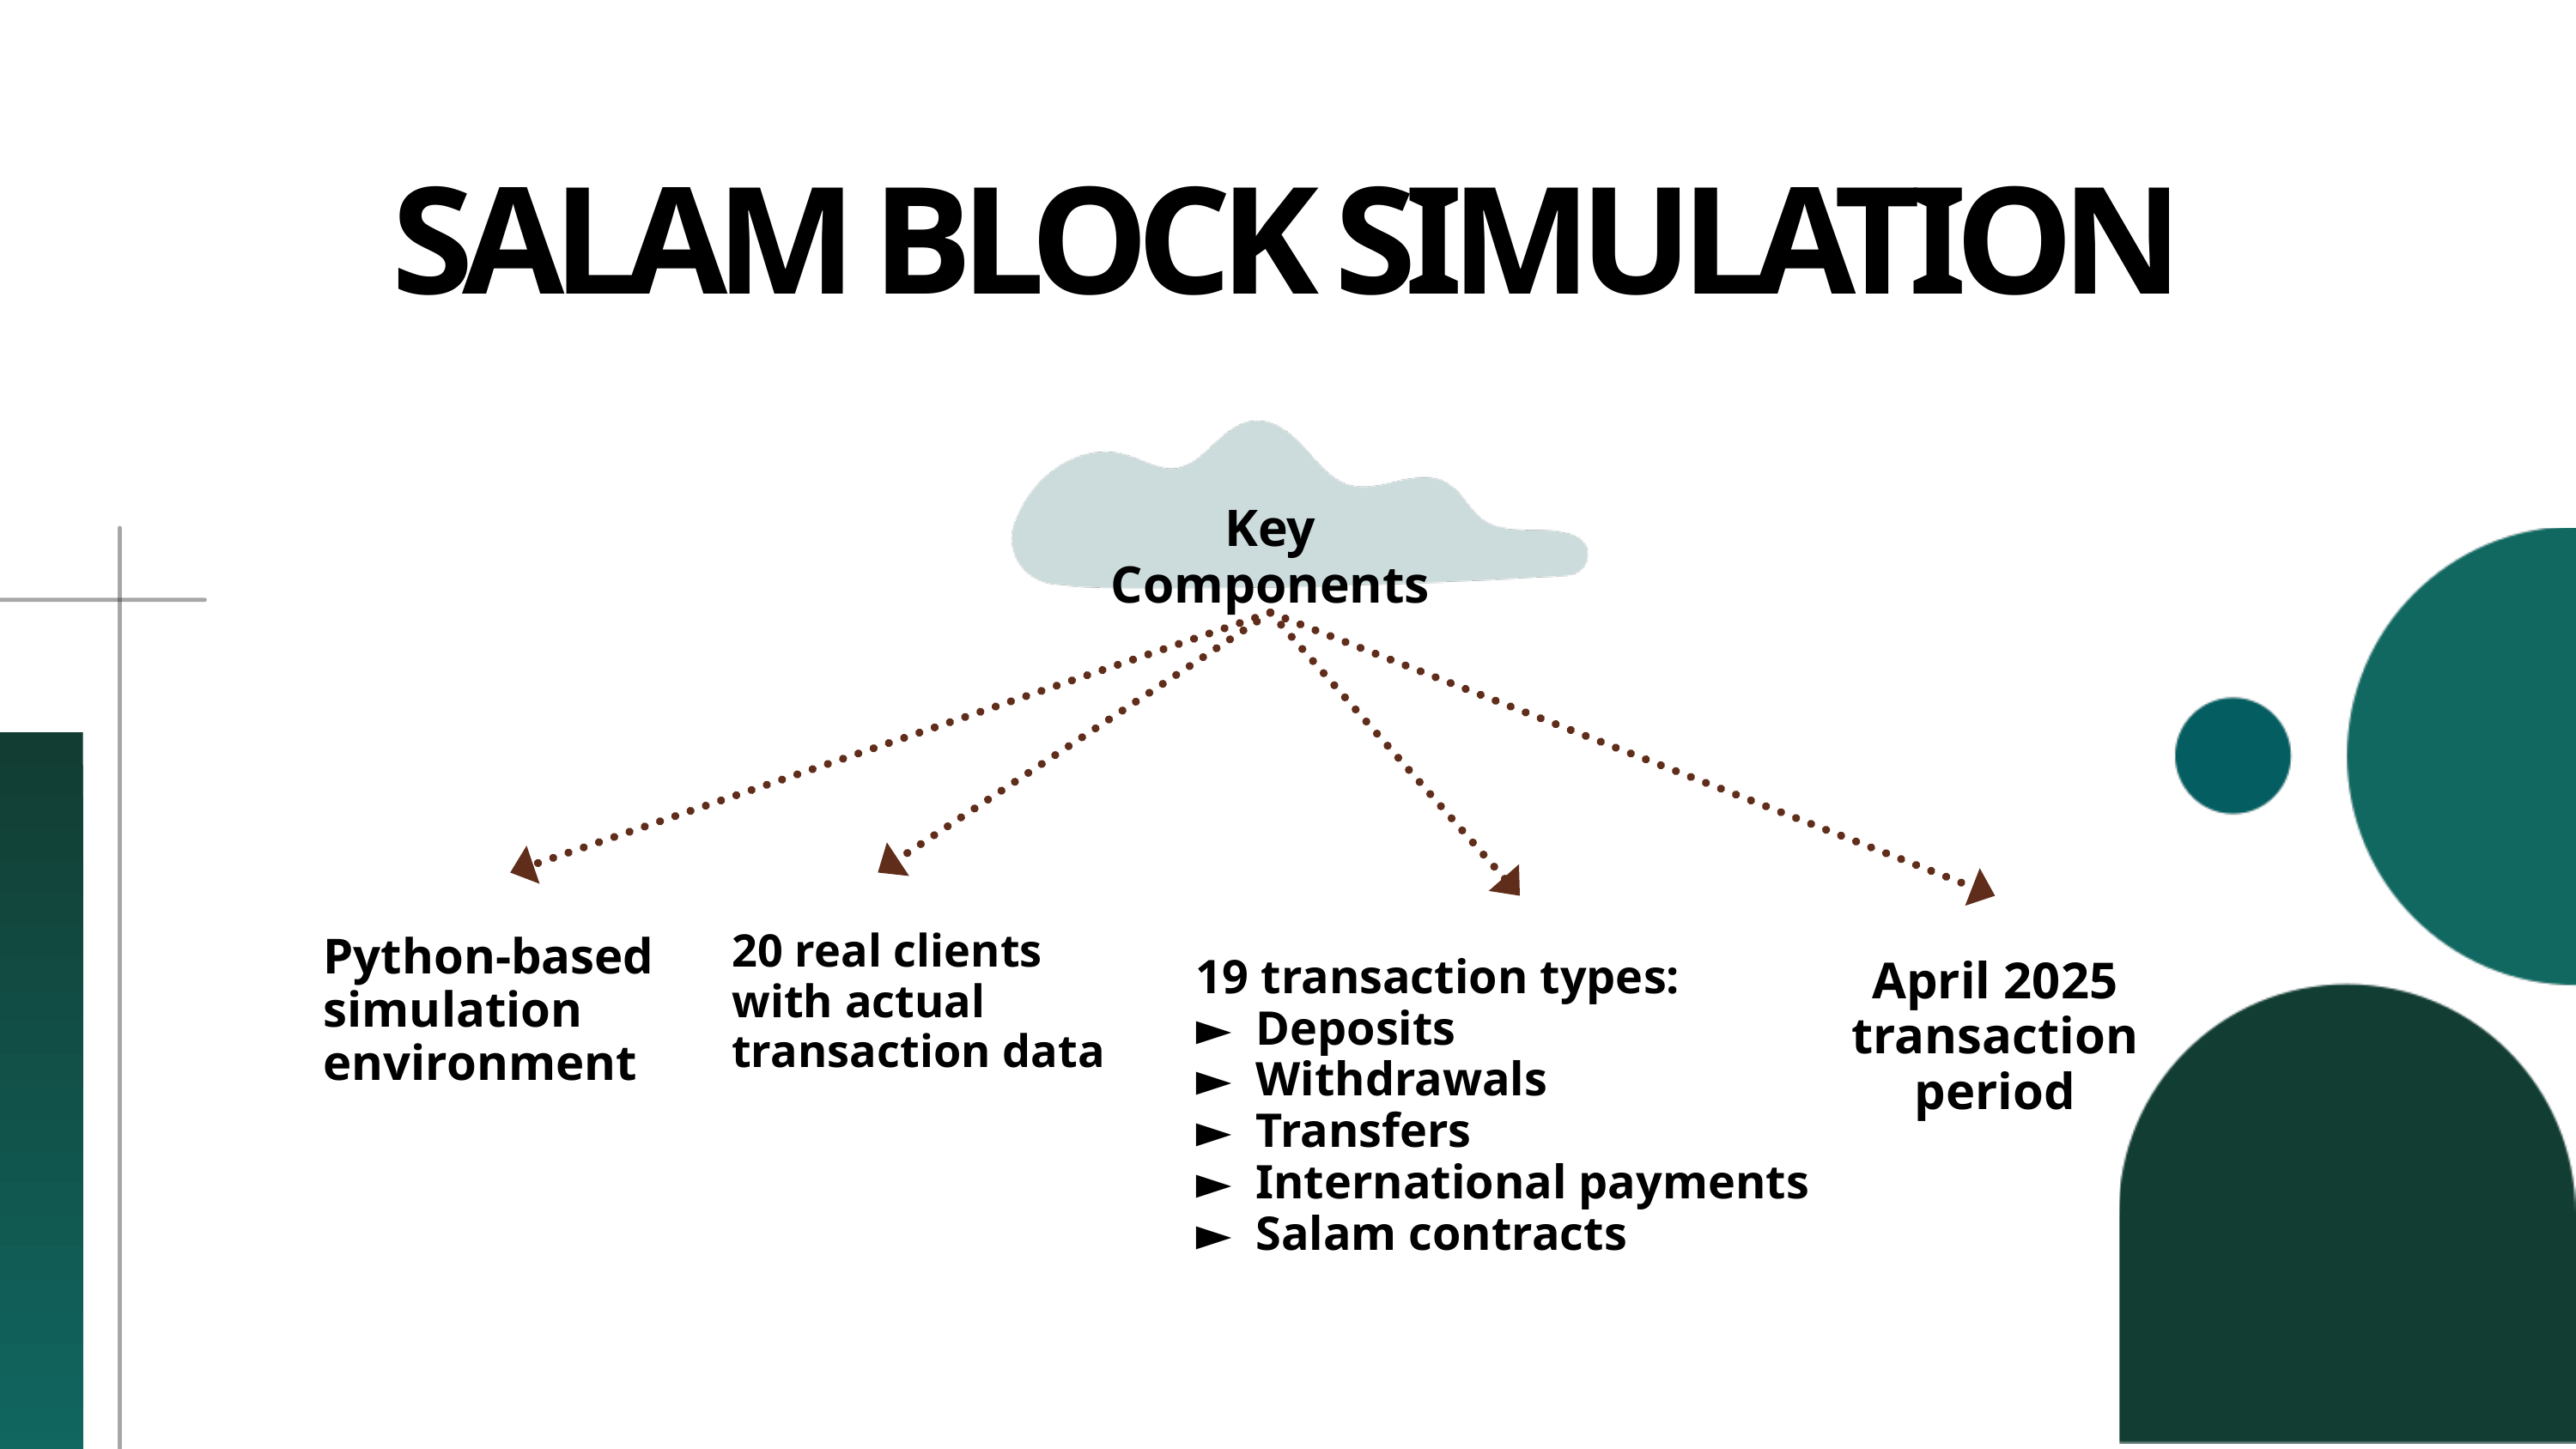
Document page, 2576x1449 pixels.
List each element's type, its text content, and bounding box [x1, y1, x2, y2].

text_box [1506, 882, 1521, 896]
text_box SALAM BLOCK SIMULATION [363, 115, 2213, 324]
text_box [1983, 883, 1996, 898]
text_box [0, 731, 83, 1449]
text_box [1009, 419, 1589, 589]
text_box [510, 860, 523, 876]
text_box Python-based simulation environment [323, 876, 697, 1091]
text_box [878, 858, 892, 875]
text_box Key Components [1065, 500, 1475, 669]
text_box 20 real clients with actual transaction data [732, 876, 1144, 1076]
text_box April 2025 transaction period [1786, 898, 2204, 1119]
text_box [2119, 528, 2576, 1444]
text_box 19 transaction types: ► Deposits ► Withdrawals ► Transfers ► International payments ► Salam contracts [1195, 900, 1844, 1260]
